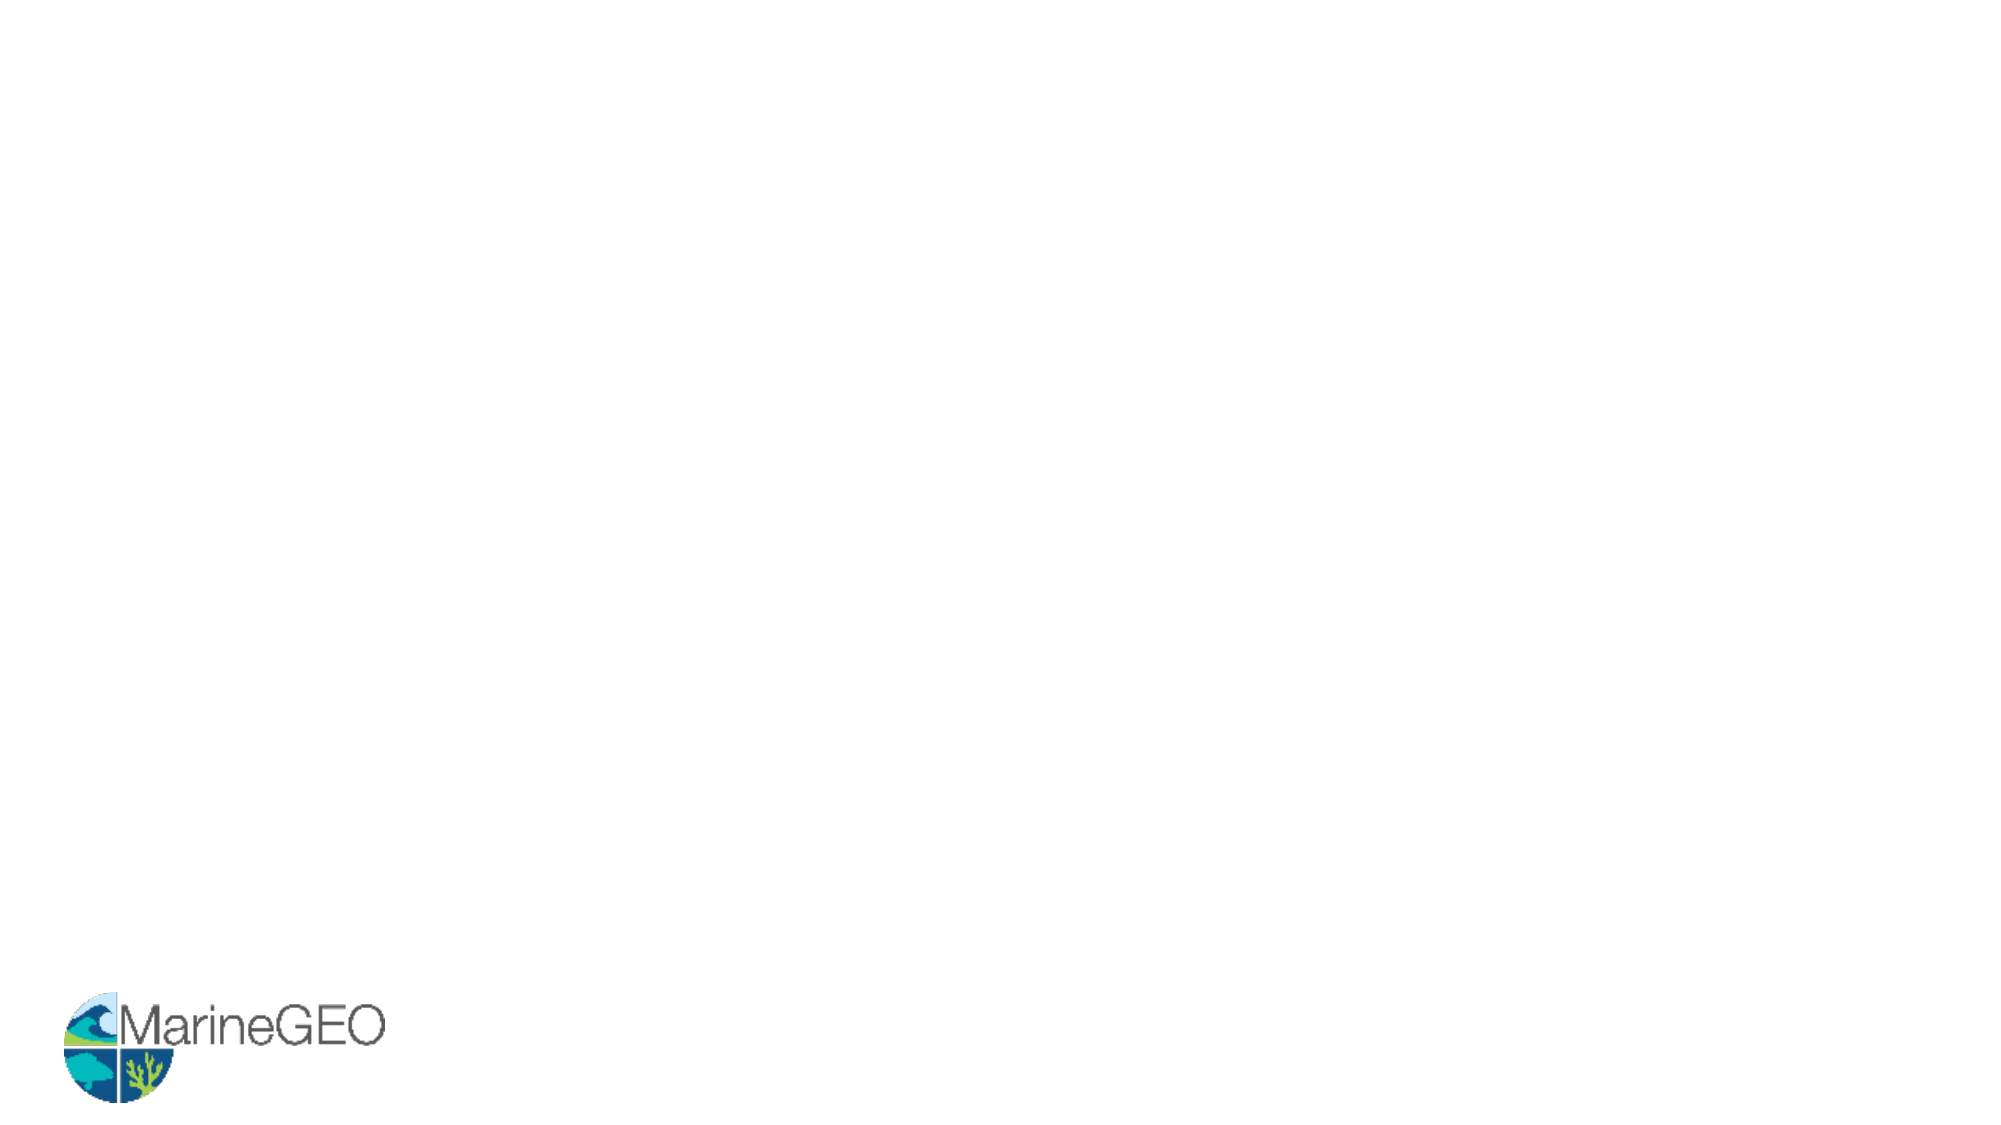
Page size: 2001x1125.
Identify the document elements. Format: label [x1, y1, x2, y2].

picture [64, 992, 385, 1103]
